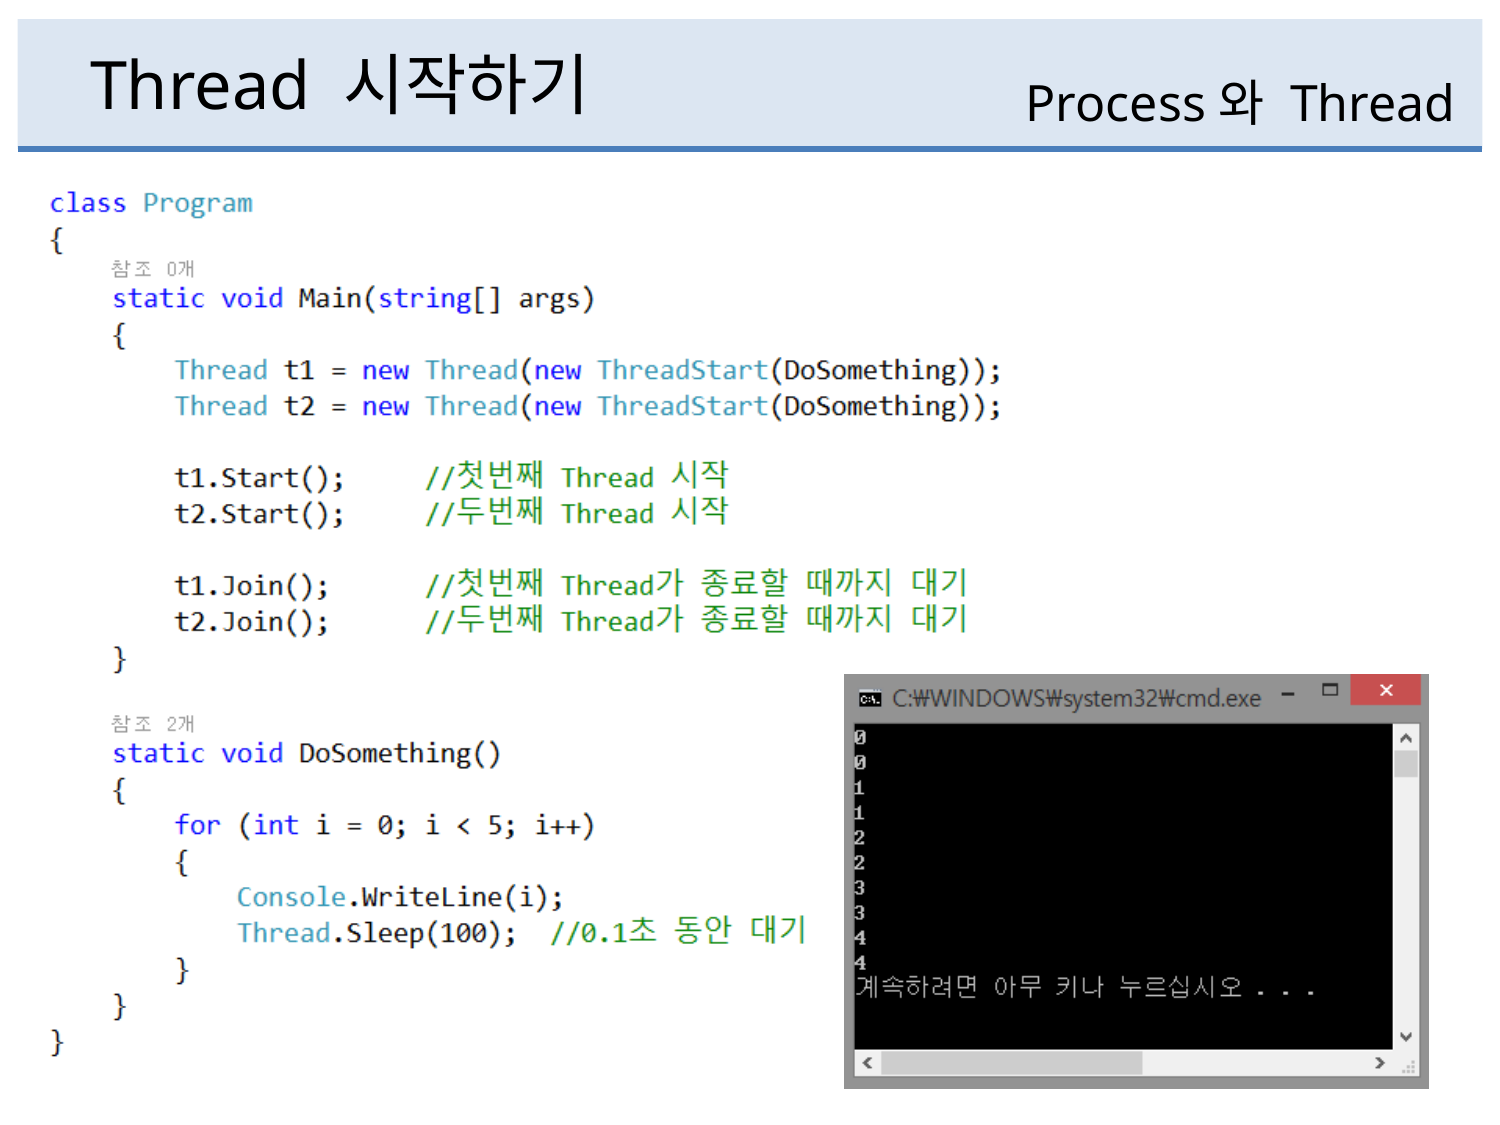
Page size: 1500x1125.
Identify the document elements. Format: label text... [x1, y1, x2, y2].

list Process와 Thread [903, 64, 1471, 147]
picture [29, 184, 1430, 1089]
title Thread 시작하기 [75, 19, 857, 147]
